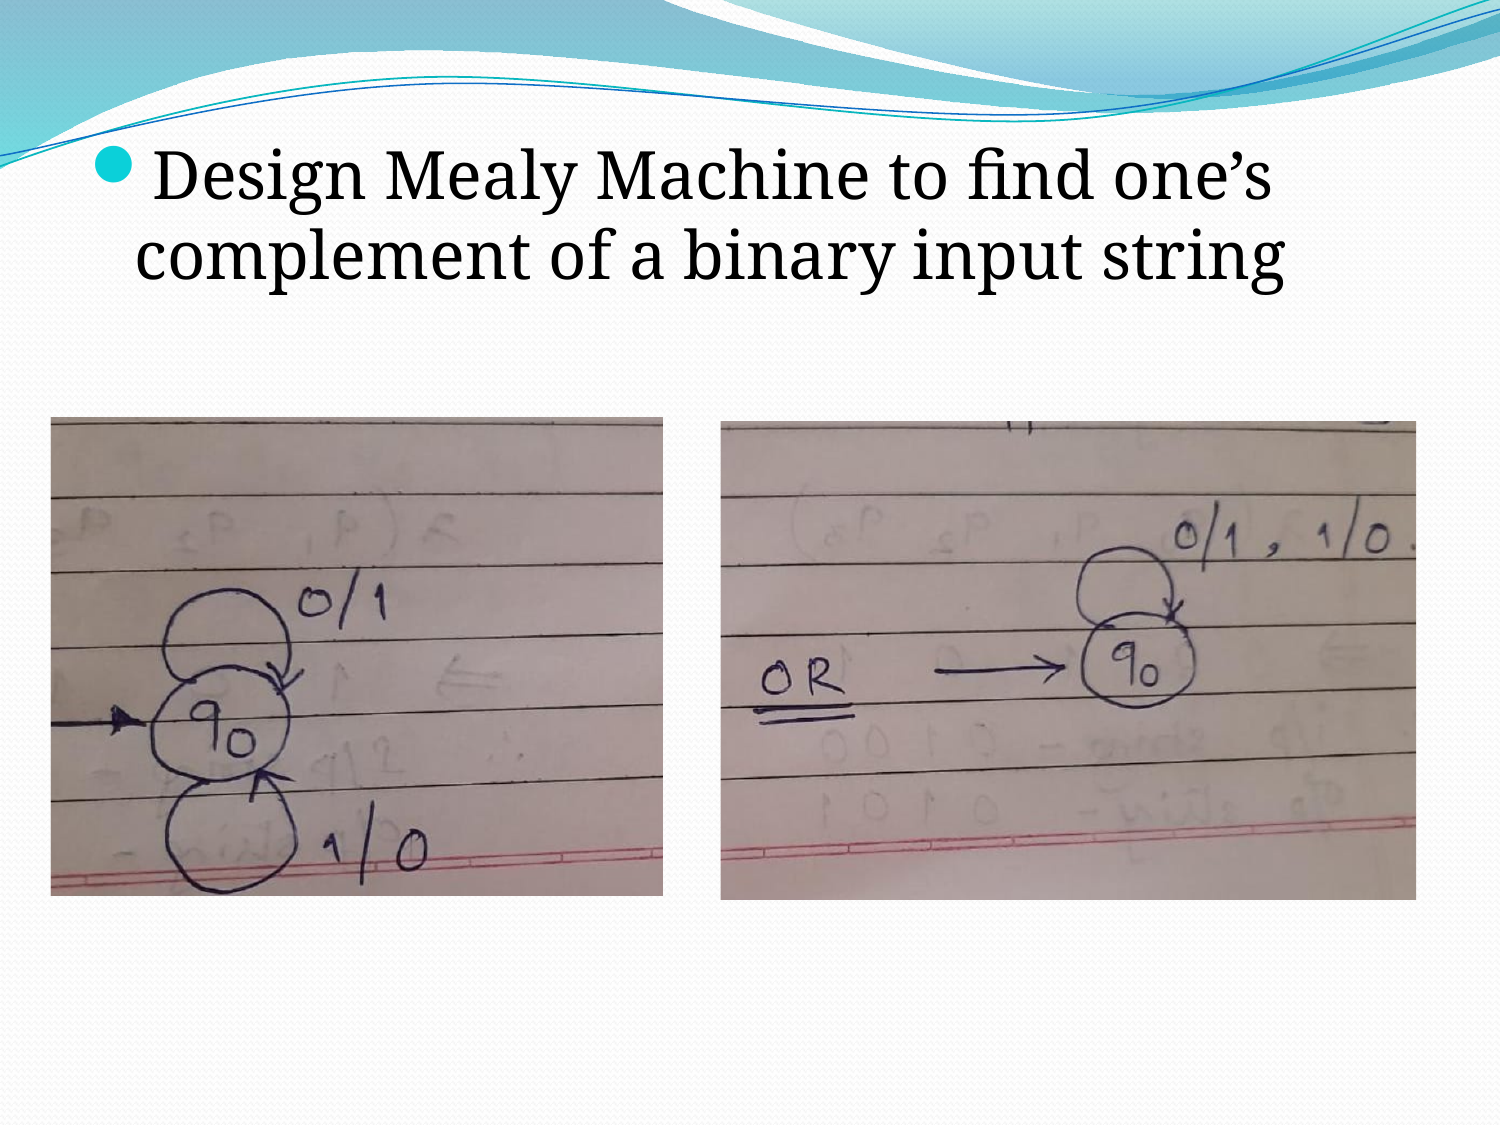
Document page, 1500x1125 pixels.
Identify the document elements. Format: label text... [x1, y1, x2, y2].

picture [52, 417, 111, 896]
picture [828, 312, 1309, 1009]
list Design Mealy Machine to find one’s complement of a binary input string [75, 125, 1425, 1088]
picture [1312, 421, 1417, 900]
picture [720, 421, 823, 900]
picture [116, 348, 597, 963]
picture [600, 417, 663, 896]
